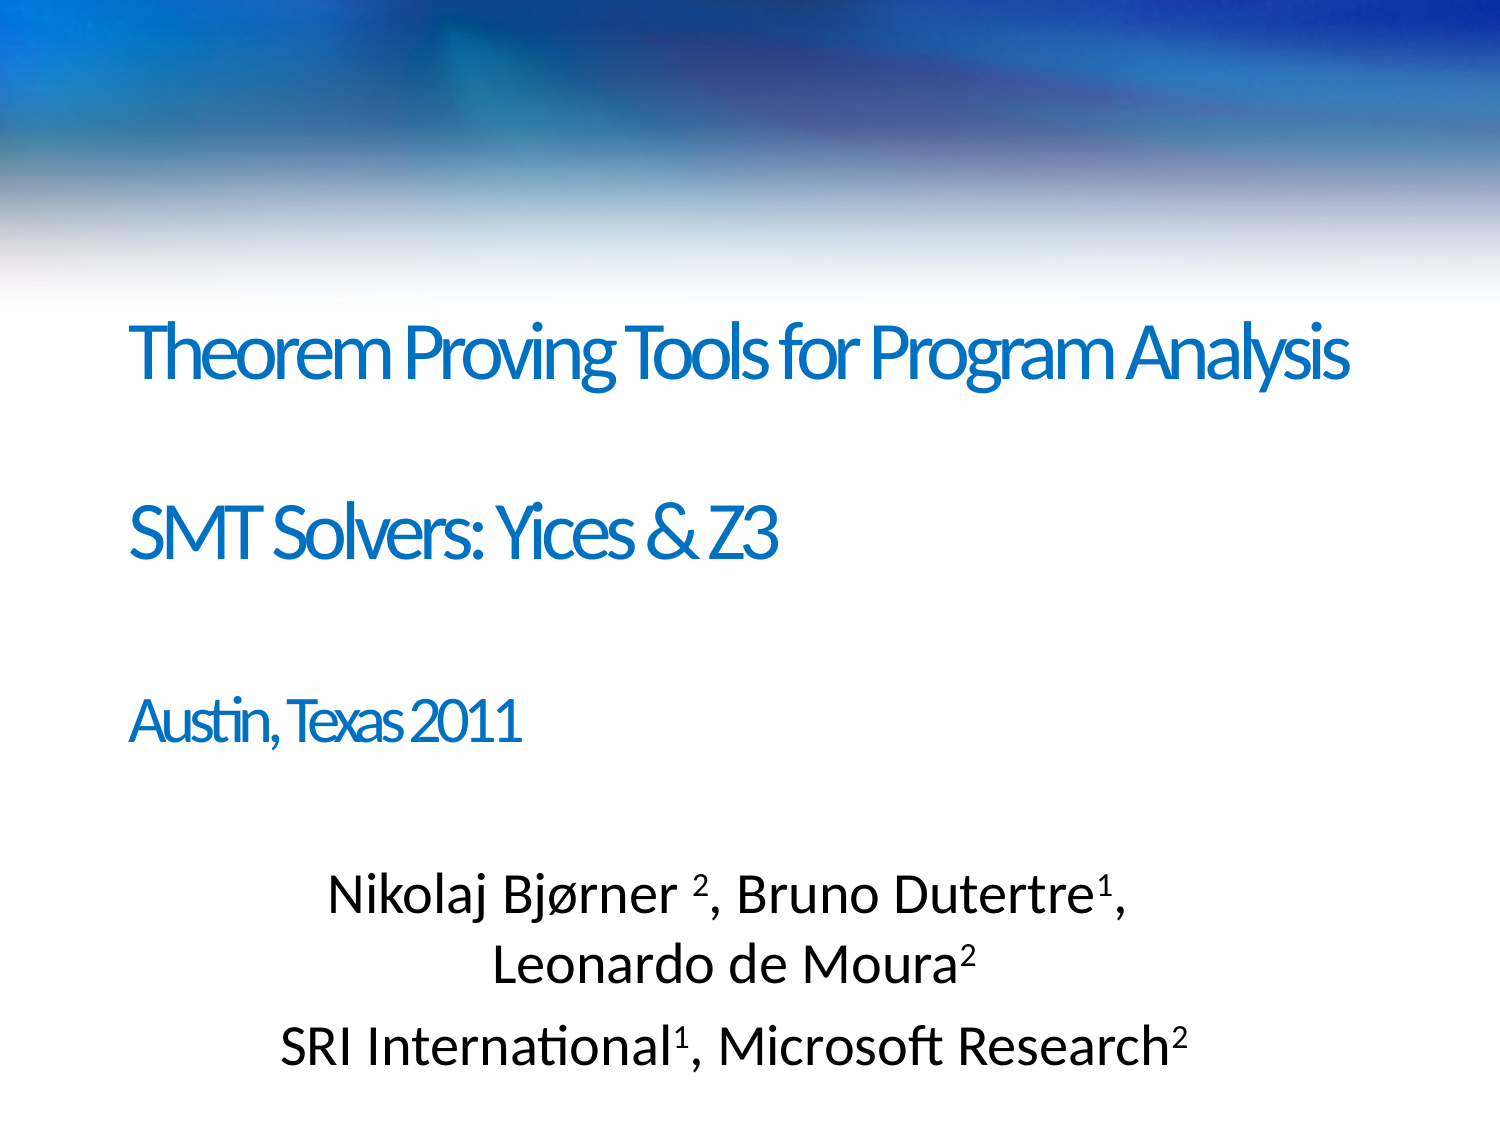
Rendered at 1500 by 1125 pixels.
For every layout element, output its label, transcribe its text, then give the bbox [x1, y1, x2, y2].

subtitle Nikolaj Bjørner 2, Bruno Dutertre1, Leonardo de Moura2 SRI International1, Microsoft Research2 [103, 855, 1366, 1082]
picture [0, 0, 1500, 1125]
title Theorem Proving Tools for Program Analysis SMT Solvers: Yices & Z3 Austin, Texas 2011 [127, 306, 1500, 762]
